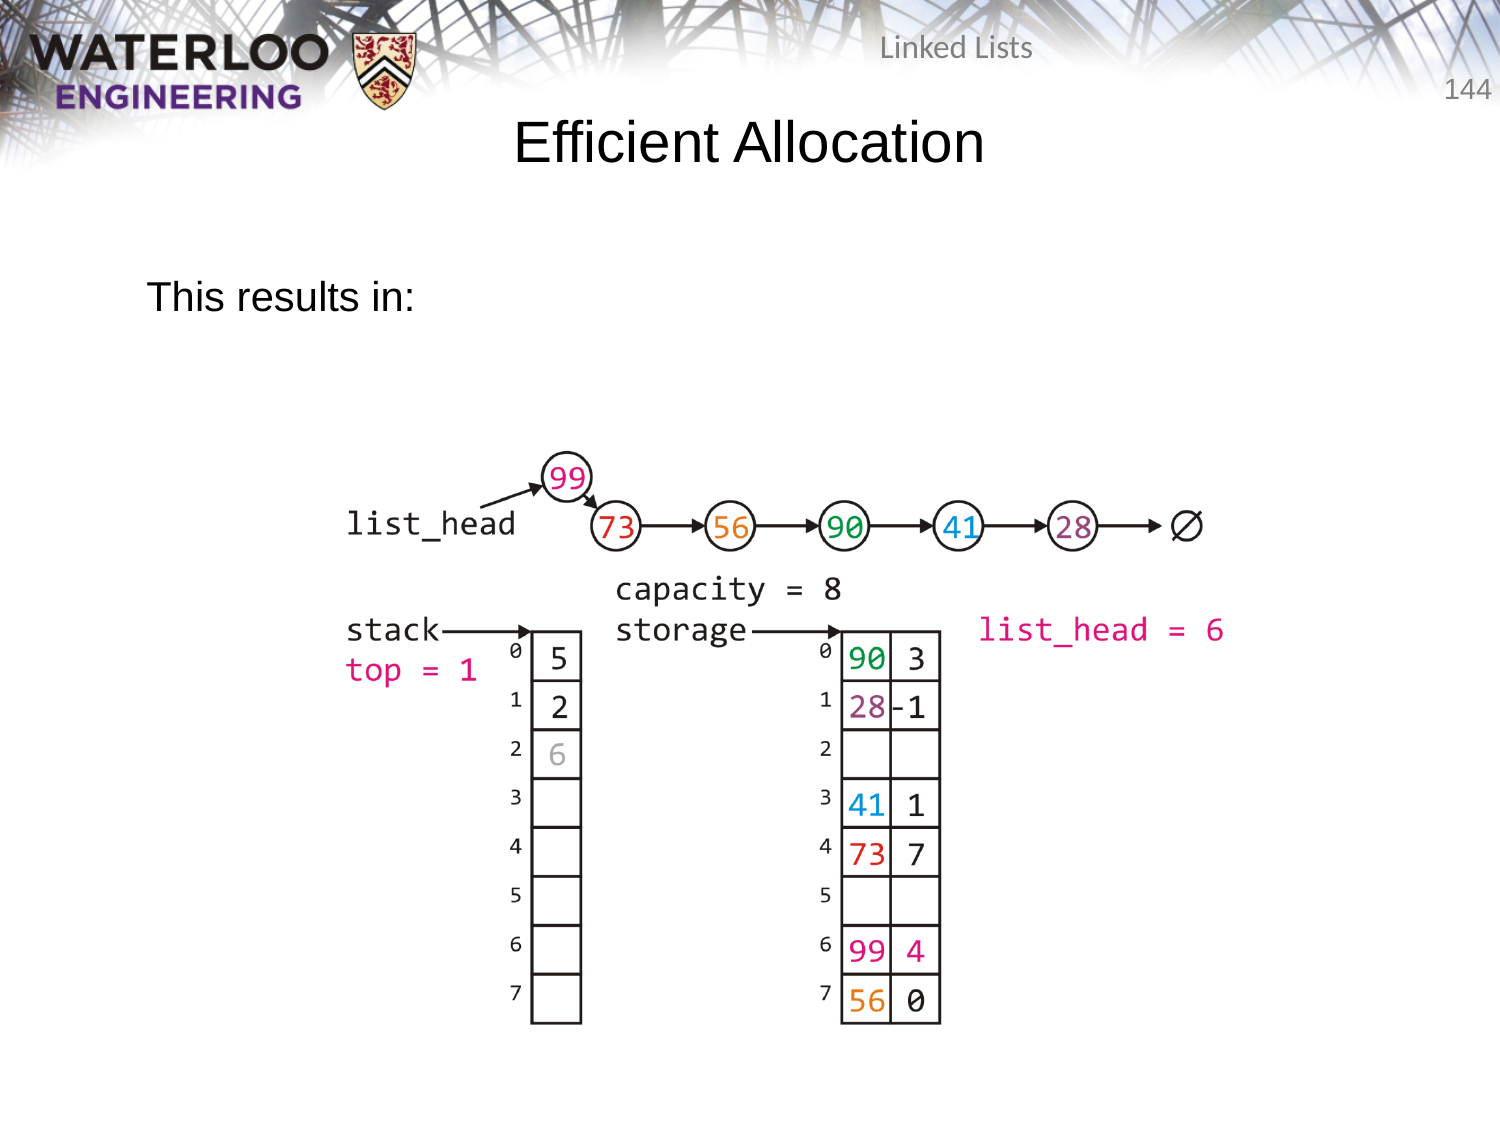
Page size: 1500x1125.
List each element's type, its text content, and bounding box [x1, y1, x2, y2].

picture [0, 0, 1500, 1125]
title Efficient Allocation [74, 44, 1426, 233]
list This results in: [74, 262, 1426, 1006]
